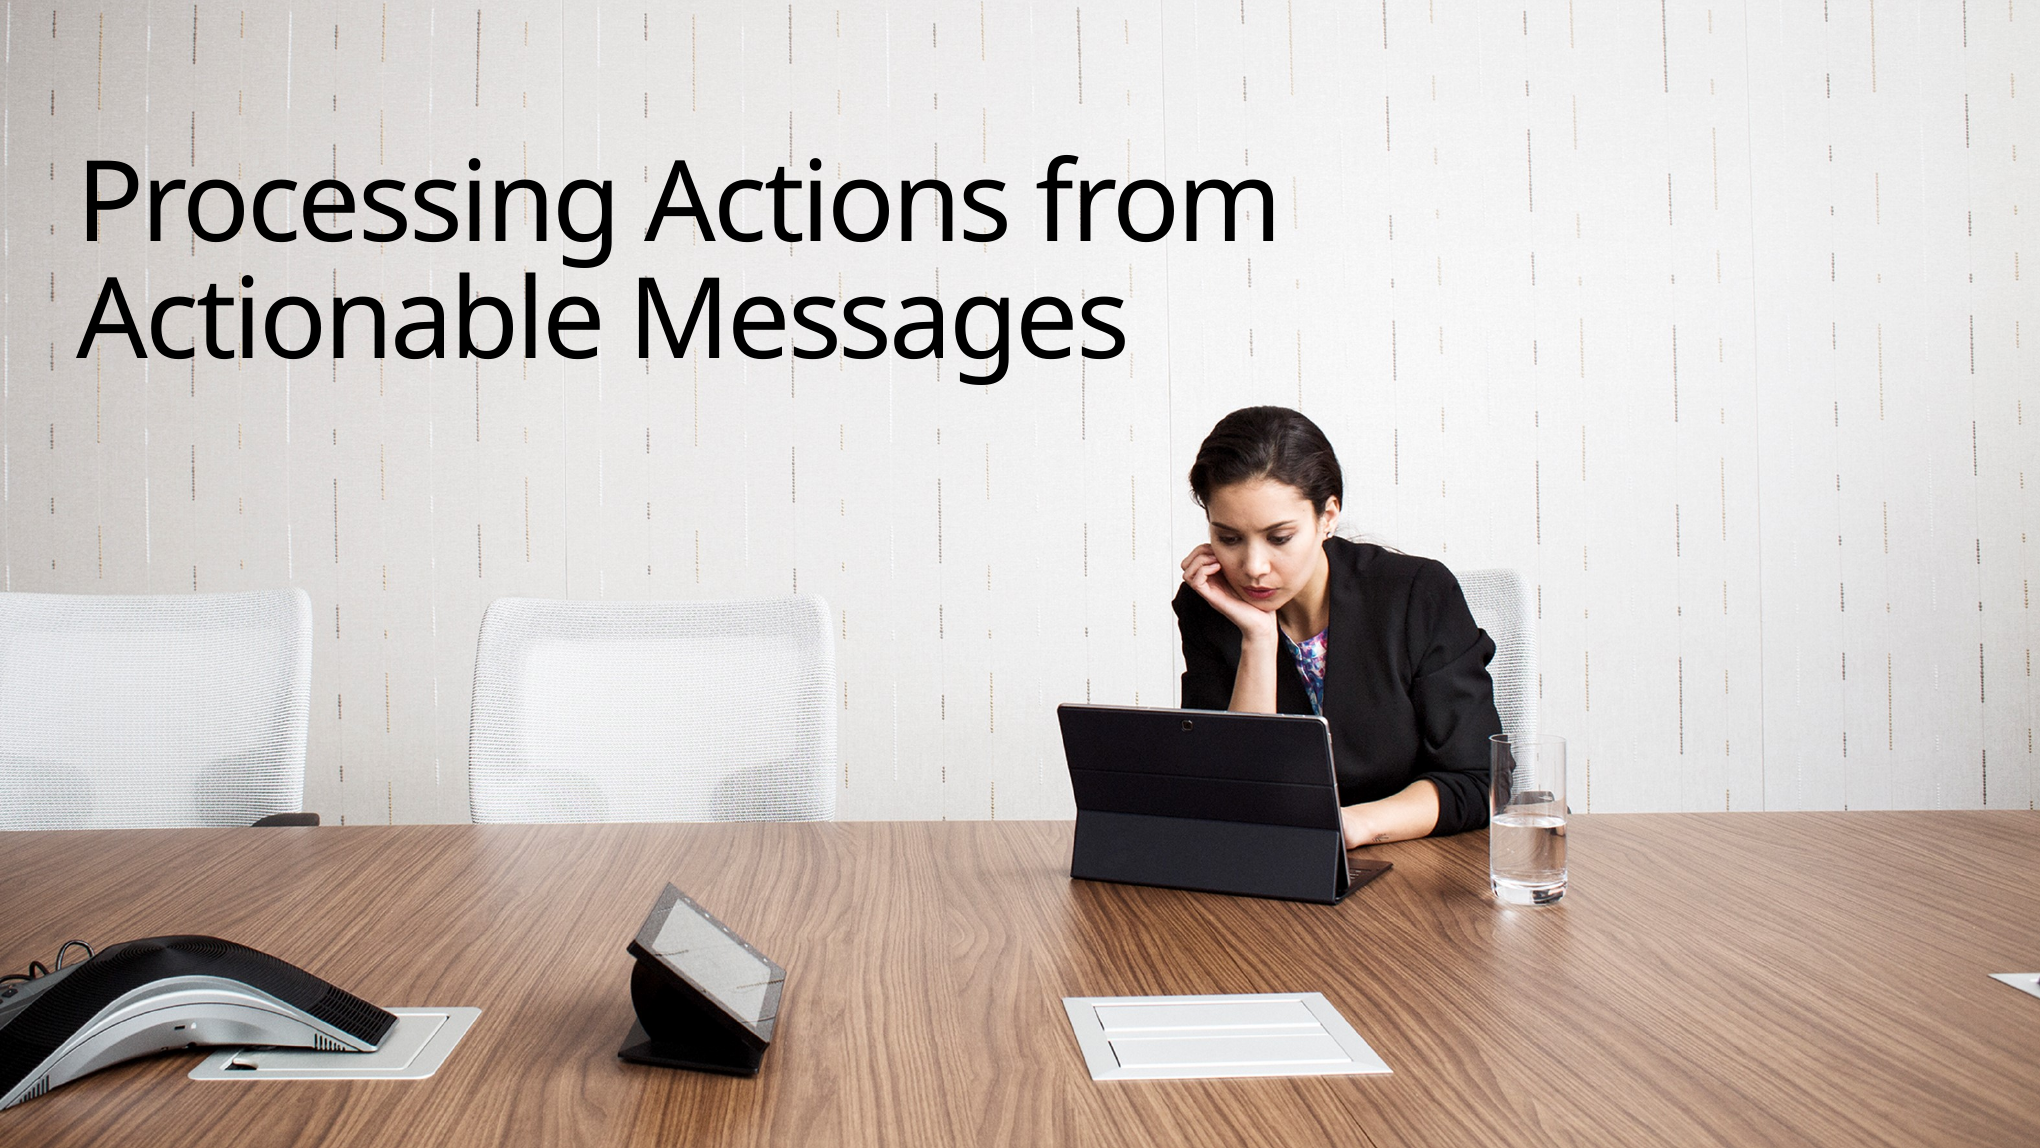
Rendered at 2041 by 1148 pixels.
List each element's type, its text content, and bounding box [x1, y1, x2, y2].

picture [0, 0, 2040, 1148]
title Processing Actions from Actionable Messages [76, 147, 1324, 591]
